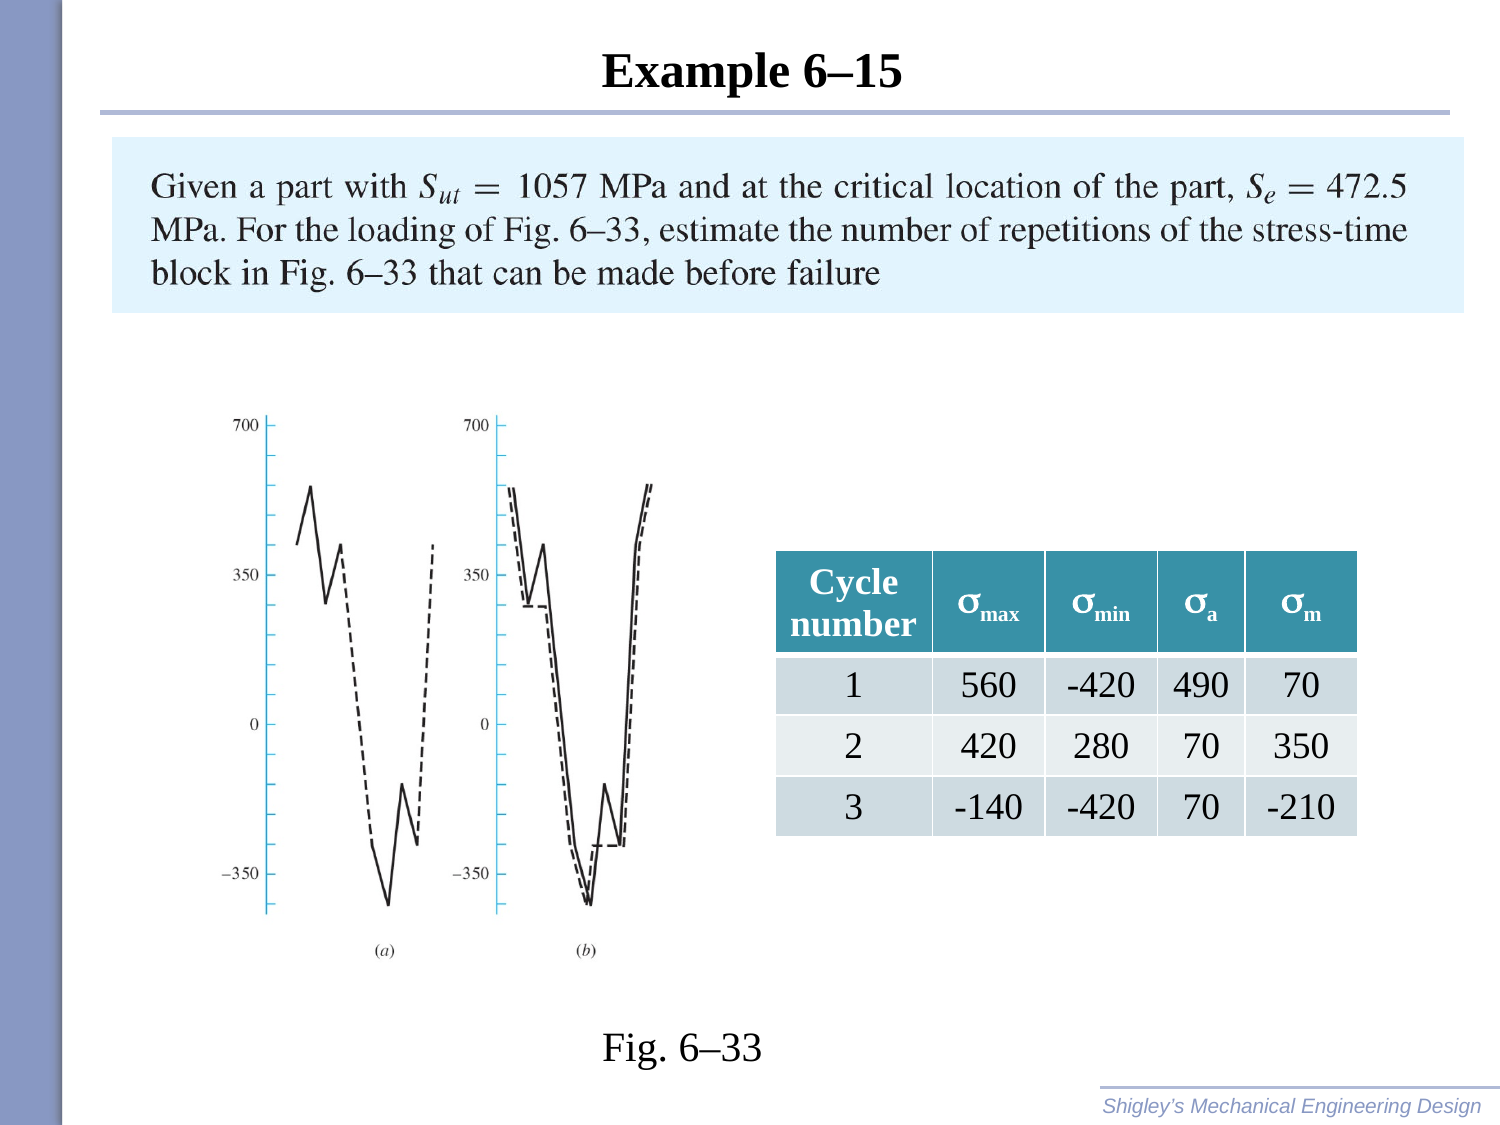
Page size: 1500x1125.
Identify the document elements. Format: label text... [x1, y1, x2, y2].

table_cell 70 [1246, 658, 1357, 714]
table_cell -420 [1046, 658, 1157, 714]
table_cell 350 [1246, 716, 1357, 775]
table_cell 560 [933, 658, 1044, 714]
title Example 6–15 [137, 30, 1368, 106]
footer Shigley’s Mechanical Engineering Design [1087, 1074, 1500, 1125]
table_header min [1046, 551, 1157, 652]
table_cell 420 [933, 716, 1044, 775]
table_cell 2 [776, 716, 932, 775]
table_header m [1246, 551, 1357, 652]
table_header max [933, 551, 1044, 652]
table_cell 490 [1158, 658, 1244, 714]
table_cell 3 [776, 777, 932, 836]
picture [112, 137, 1465, 313]
table_cell -140 [933, 777, 1044, 836]
table_cell 70 [1158, 777, 1244, 836]
table_cell -420 [1046, 777, 1157, 836]
table_cell 1 [776, 658, 932, 714]
table_header Cycle number [776, 551, 932, 652]
table_header a [1158, 551, 1244, 652]
table_cell 280 [1046, 716, 1157, 775]
picture [174, 378, 713, 1009]
text_box Fig. 6–33 [587, 1012, 800, 1078]
table_cell -210 [1246, 777, 1357, 836]
table_cell 70 [1158, 716, 1244, 775]
